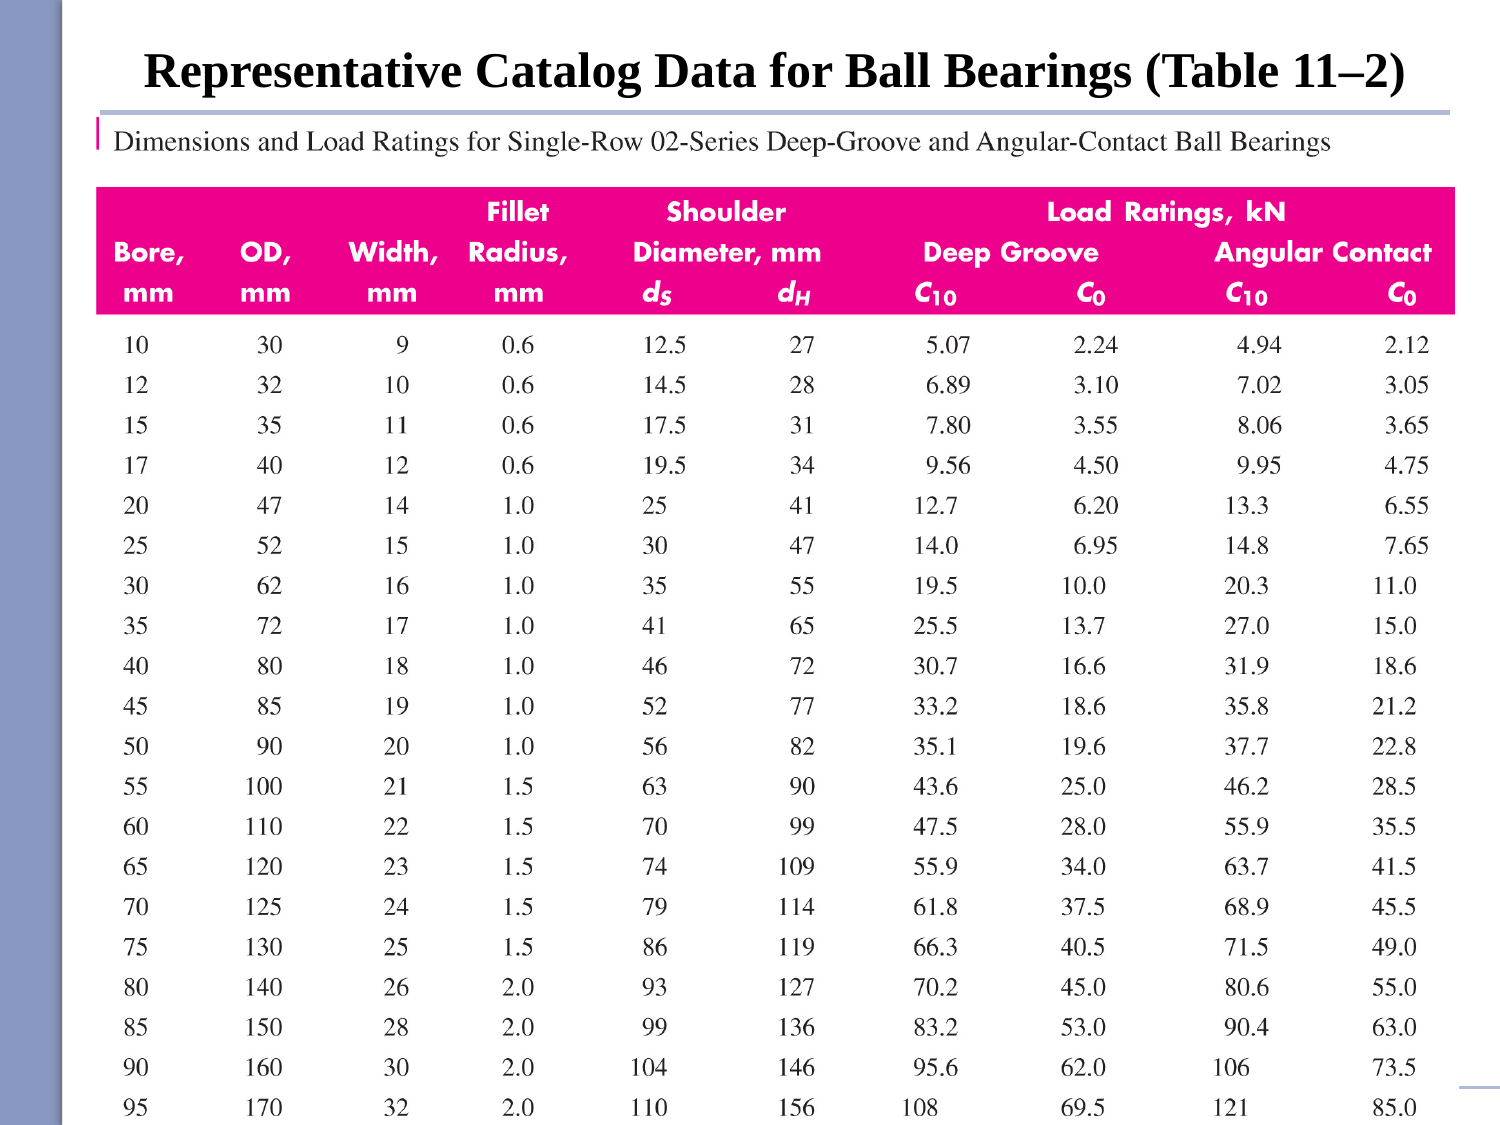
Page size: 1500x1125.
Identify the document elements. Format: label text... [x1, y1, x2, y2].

title Representative Catalog Data for Ball Bearings (Table 11–2) [99, 30, 1450, 106]
picture [90, 116, 1460, 1118]
